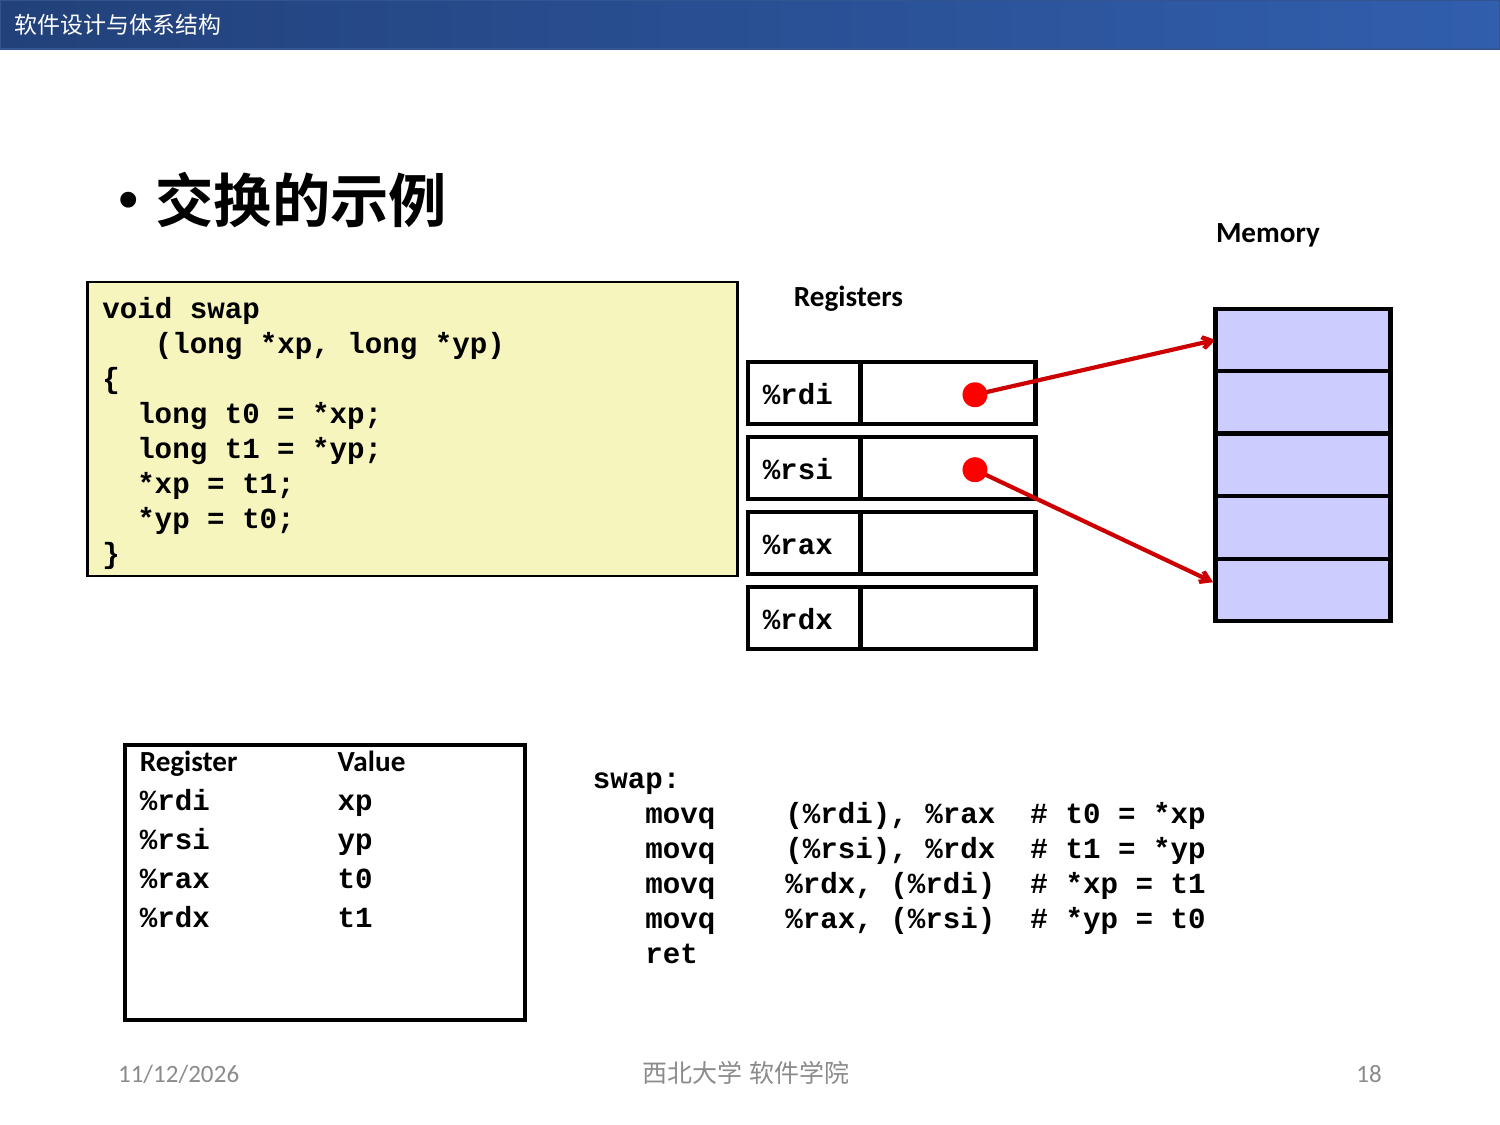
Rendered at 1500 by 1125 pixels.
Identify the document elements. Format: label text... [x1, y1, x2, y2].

text_box Registers [779, 269, 919, 320]
text_box void swap (long *xp, long *yp) { long t0 = *xp; long t1 = *yp; *xp = t1; *yp = t0; } [87, 282, 738, 577]
slide_number 18 [1059, 1042, 1397, 1103]
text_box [1215, 308, 1391, 622]
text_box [974, 469, 1214, 583]
list 交换的示例 [103, 156, 1397, 871]
footer 西北大学 软件学院 [496, 1042, 1004, 1103]
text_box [748, 361, 1036, 650]
text_box swap: movq (%rdi), %rax # t0 = *xp movq (%rsi), %rdx # t1 = *yp movq %rdx, (%rdi) # *xp = t1 movq %rax, (%rsi) # *yp = t0 ret [578, 752, 1500, 977]
text_box Memory [1201, 206, 1335, 257]
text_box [974, 339, 1215, 395]
text_box Register Value %rdi xp %rsi yp %rax t0 %rdx t1 [125, 744, 525, 1020]
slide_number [103, 1042, 441, 1103]
